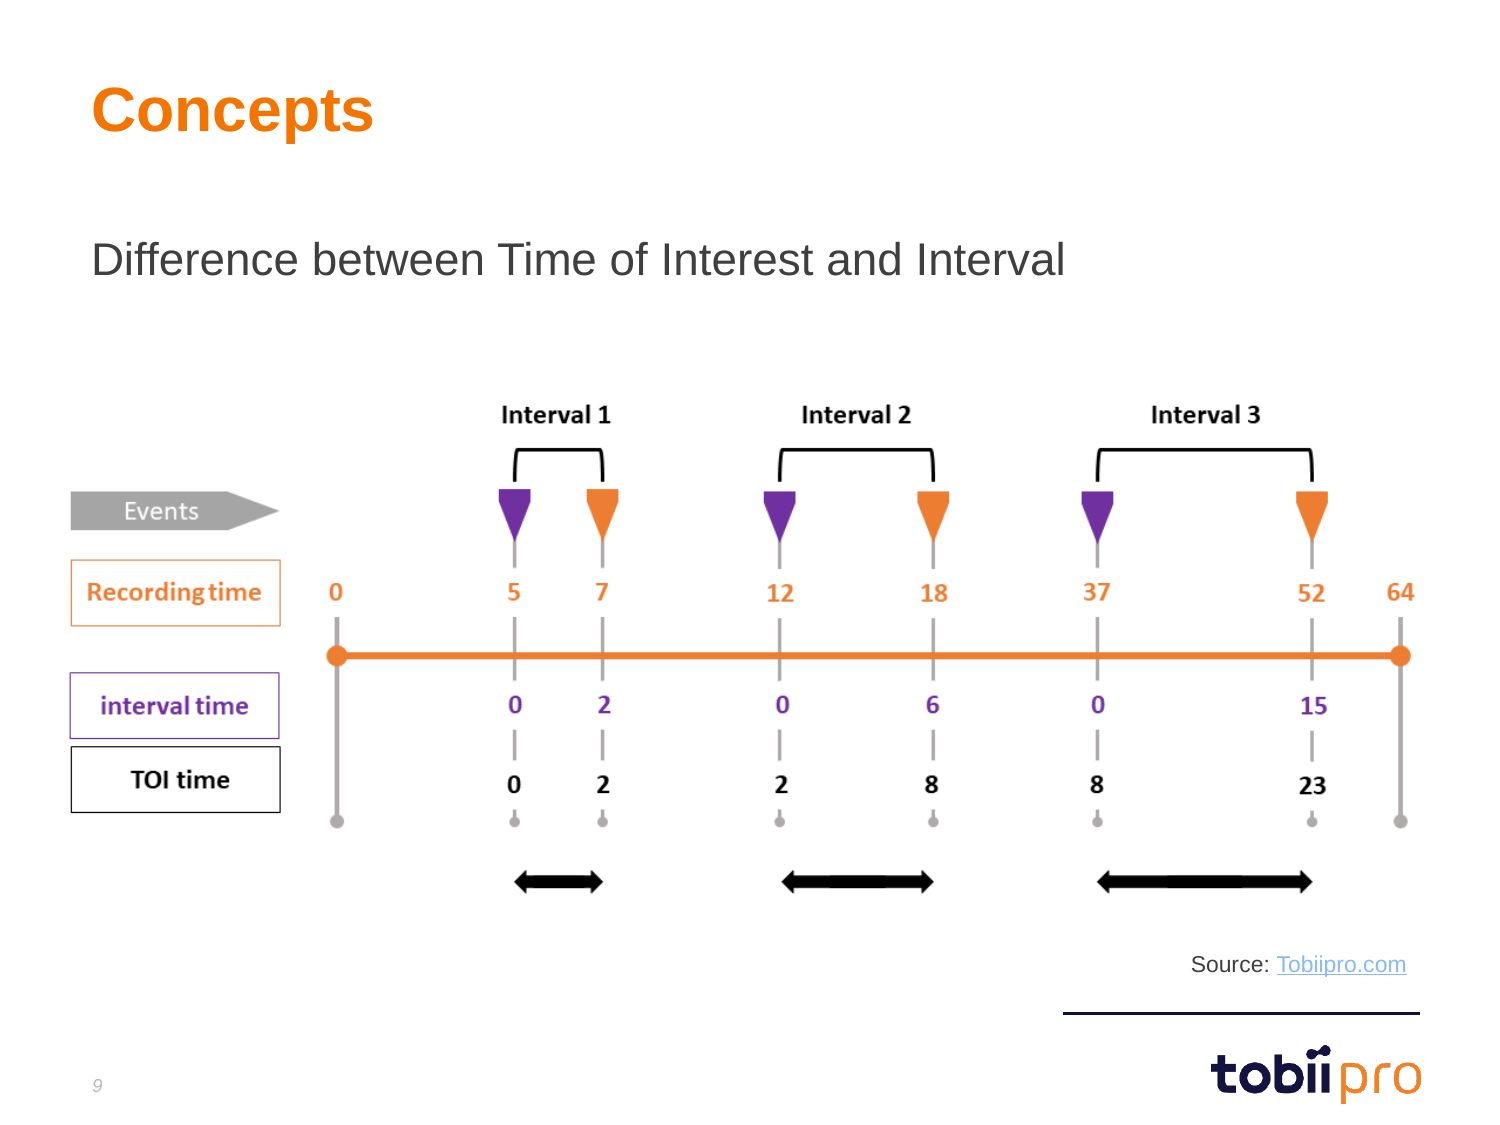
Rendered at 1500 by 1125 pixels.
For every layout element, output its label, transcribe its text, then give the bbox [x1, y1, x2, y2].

slide_number 9 [77, 1055, 137, 1115]
list Difference between Time of Interest and Interval [76, 225, 1419, 305]
title Concepts [75, 69, 1419, 226]
text_box Source: Tobiipro.com [1176, 944, 1422, 986]
picture [0, 353, 1498, 927]
picture [1211, 1045, 1421, 1104]
